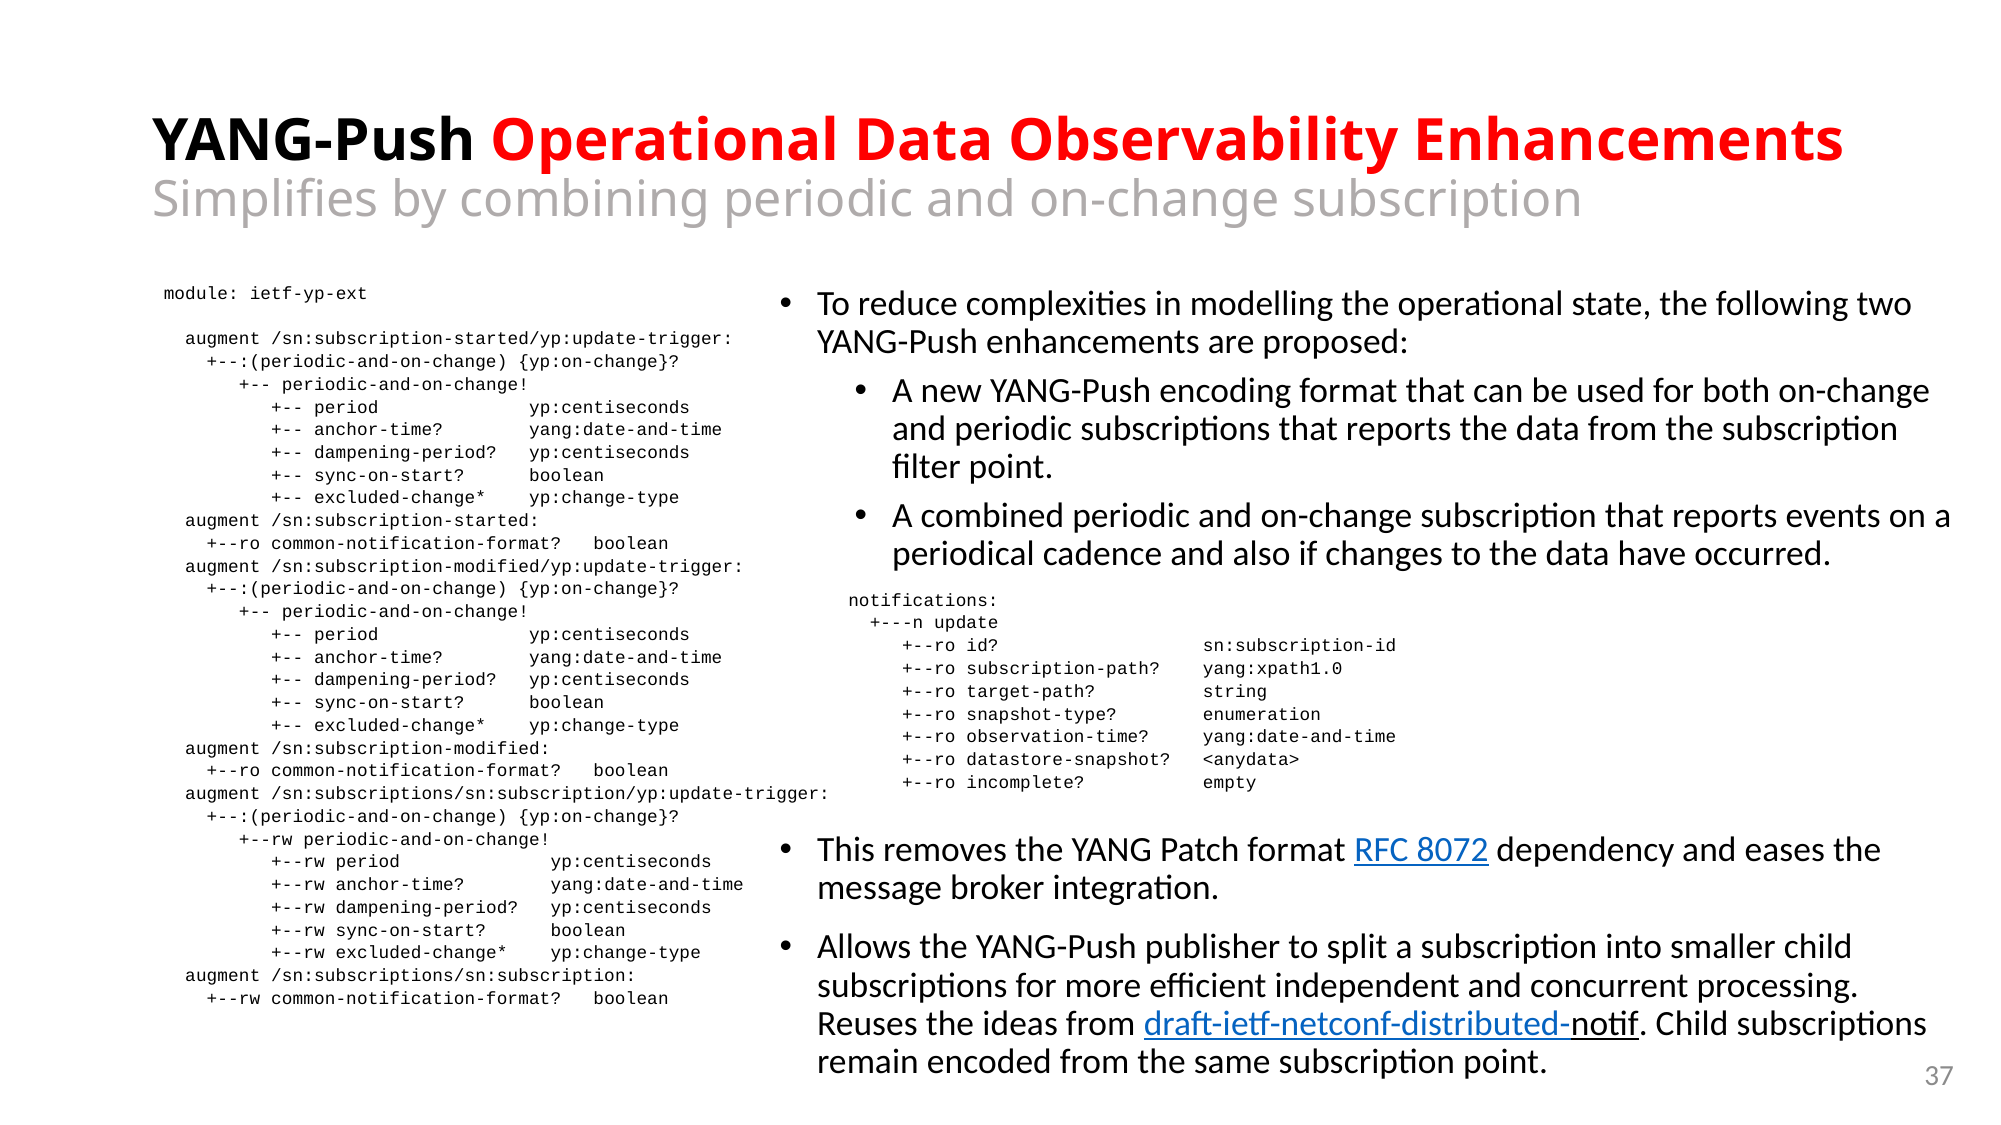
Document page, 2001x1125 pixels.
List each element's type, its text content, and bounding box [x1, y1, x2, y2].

slide_number 37 [1900, 1043, 1969, 1104]
title YANG-Push Operational Data Observability Enhancements Simplifies by combining periodic and on-change subscription [137, 59, 1863, 278]
list To reduce complexities in modelling the operational state, the following two YANG-Push enhancements are proposed: A new YANG-Push encoding format that can be used for both on-change and periodic subscriptions that reports the data from the subscription filter point. A combined periodic and on-change subscription that reports events on a periodical cadence and also if changes to the data have occurred. This removes the YANG Patch format RFC 8072 dependency and eases the message broker integration. Allows the YANG-Push publisher to split a subscription into smaller child subscriptions for more efficient independent and concurrent processing. Reuses the ideas from draft-ietf-netconf-distributed-notif. Child subscriptions remain encoded from the same subscription point. [764, 277, 1969, 1104]
text_box module: ietf-yp-ext augment /sn:subscription-started/yp:update-trigger: +--:(periodic-and-on-change) {yp:on-change}? +-- periodic-and-on-change! +-- period yp:centiseconds +-- anchor-time? yang:date-and-time +-- dampening-period? yp:centiseconds +-- sync-on-start? boolean +-- excluded-change* yp:change-type augment /sn:subscription-started: +--ro common-notification-format? boolean augment /sn:subscription-modified/yp:update-trigger: +--:(periodic-and-on-change) {yp:on-change}? +-- periodic-and-on-change! +-- period yp:centiseconds +-- anchor-time? yang:date-and-time +-- dampening-period? yp:centiseconds +-- sync-on-start? boolean +-- excluded-change* yp:change-type augment /sn:subscription-modified: +--ro common-notification-format? boolean augment /sn:subscriptions/sn:subscription/yp:update-trigger: +--:(periodic-and-on-change) {yp:on-change}? +--rw periodic-and-on-change! +--rw period yp:centiseconds +--rw anchor-time? yang:date-and-time +--rw dampening-period? yp:centiseconds +--rw sync-on-start? boolean +--rw excluded-change* yp:change-type augment /sn:subscriptions/sn:subscription: +--rw common-notification-format? boolean [148, 278, 764, 1016]
text_box notifications: +---n update +--ro id? sn:subscription-id +--ro subscription-path? yang:xpath1.0 +--ro target-path? string +--ro snapshot-type? enumeration +--ro observation-time? yang:date-and-time +--ro datastore-snapshot? <anydata> +--ro incomplete? empty [812, 579, 1444, 800]
